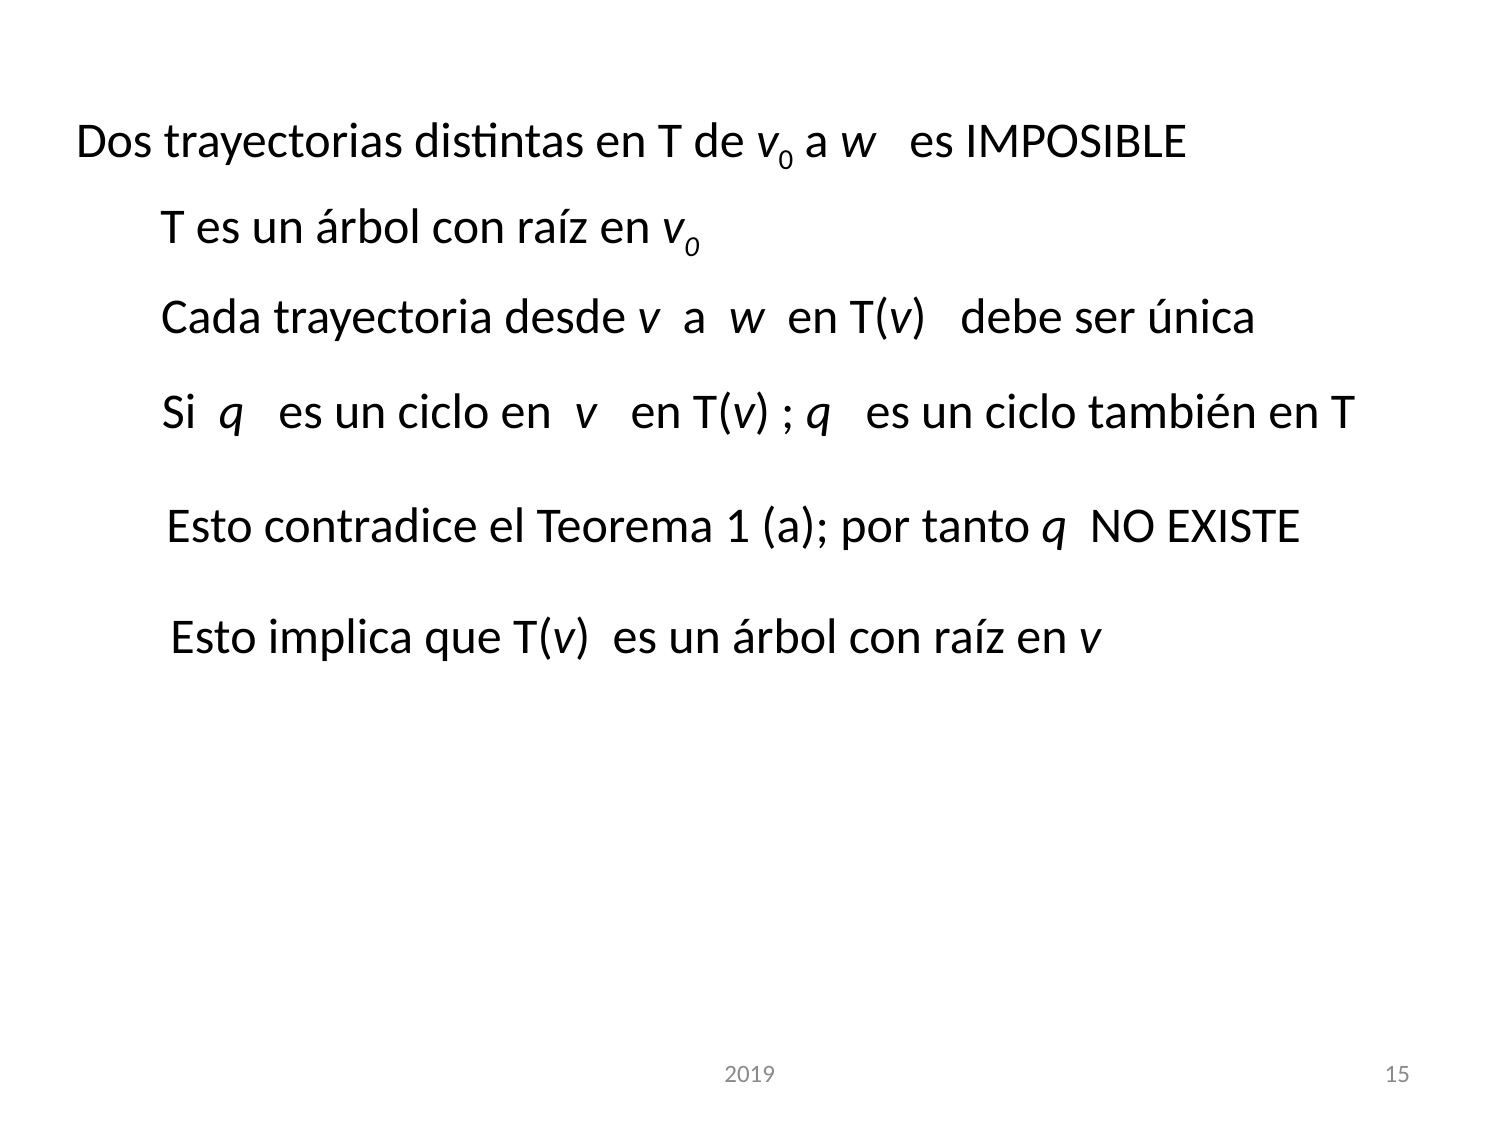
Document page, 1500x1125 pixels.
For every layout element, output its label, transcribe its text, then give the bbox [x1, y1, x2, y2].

footer 2019 [512, 1042, 988, 1103]
text_box Dos trayectorias distintas en T de v0 a w es IMPOSIBLE [61, 99, 1397, 183]
text_box T es un árbol con raíz en v0 [145, 186, 1297, 269]
text_box Si q es un ciclo en v en T(v) ; q es un ciclo también en T [147, 371, 1424, 447]
text_box Esto implica que T(v) es un árbol con raíz en v [155, 596, 1214, 672]
slide_number 15 [1074, 1042, 1425, 1103]
text_box Esto contradice el Teorema 1 (a); por tanto q NO EXISTE [151, 485, 1347, 561]
text_box Cada trayectoria desde v a w en T(v) debe ser única [146, 275, 1298, 359]
